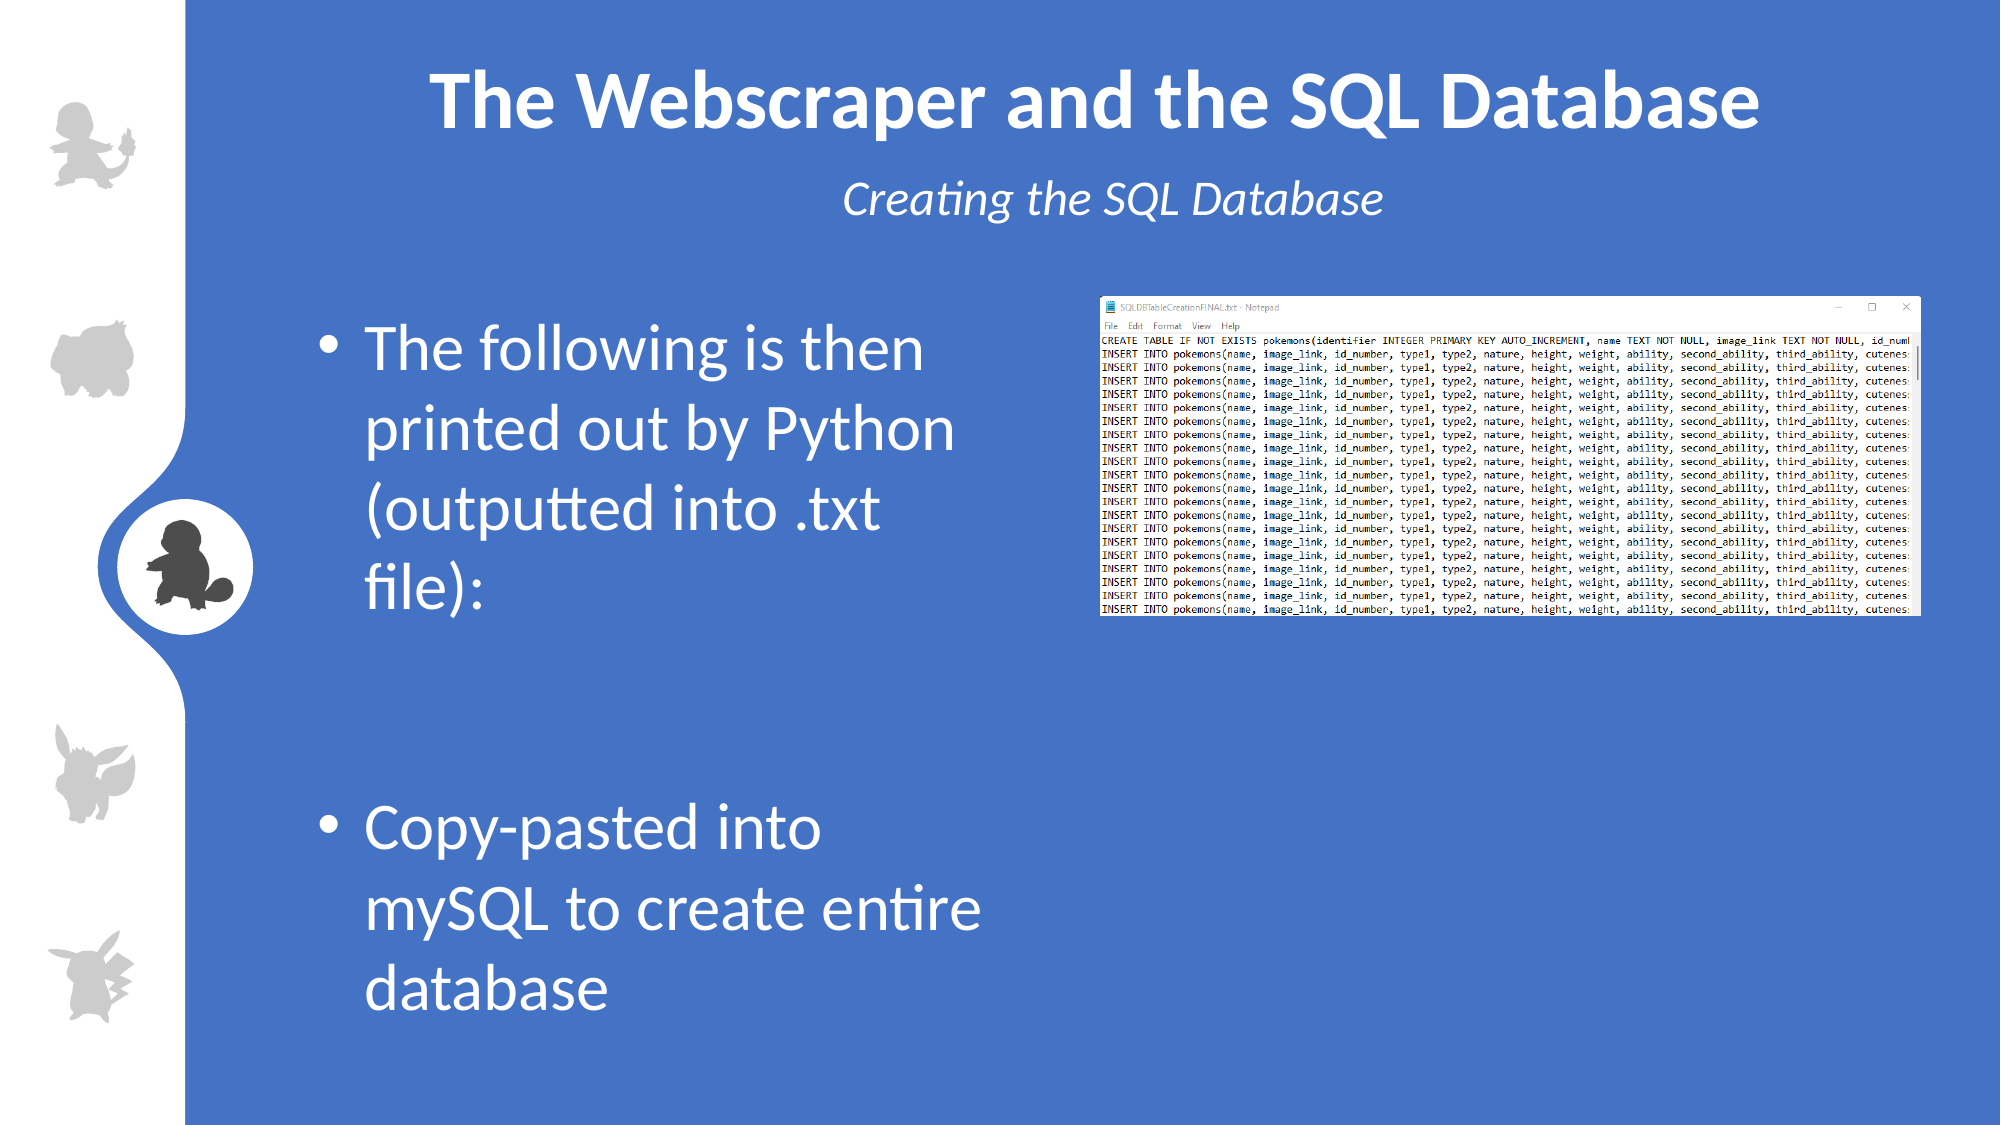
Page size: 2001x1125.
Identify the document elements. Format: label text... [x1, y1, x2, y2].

picture [44, 309, 141, 407]
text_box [117, 499, 254, 635]
text_box The following is then printed out by Python (outputted into .txt file): Copy-pasted into mySQL to create entire database [302, 296, 1005, 1031]
picture [40, 511, 117, 616]
picture [49, 96, 136, 196]
picture [1100, 296, 1921, 616]
picture [42, 927, 143, 1027]
picture [37, 717, 148, 829]
text_box [0, 0, 187, 1125]
text_box The Webscraper and the SQL Database [414, 38, 2000, 154]
text_box Creating the SQL Database [827, 157, 1454, 233]
